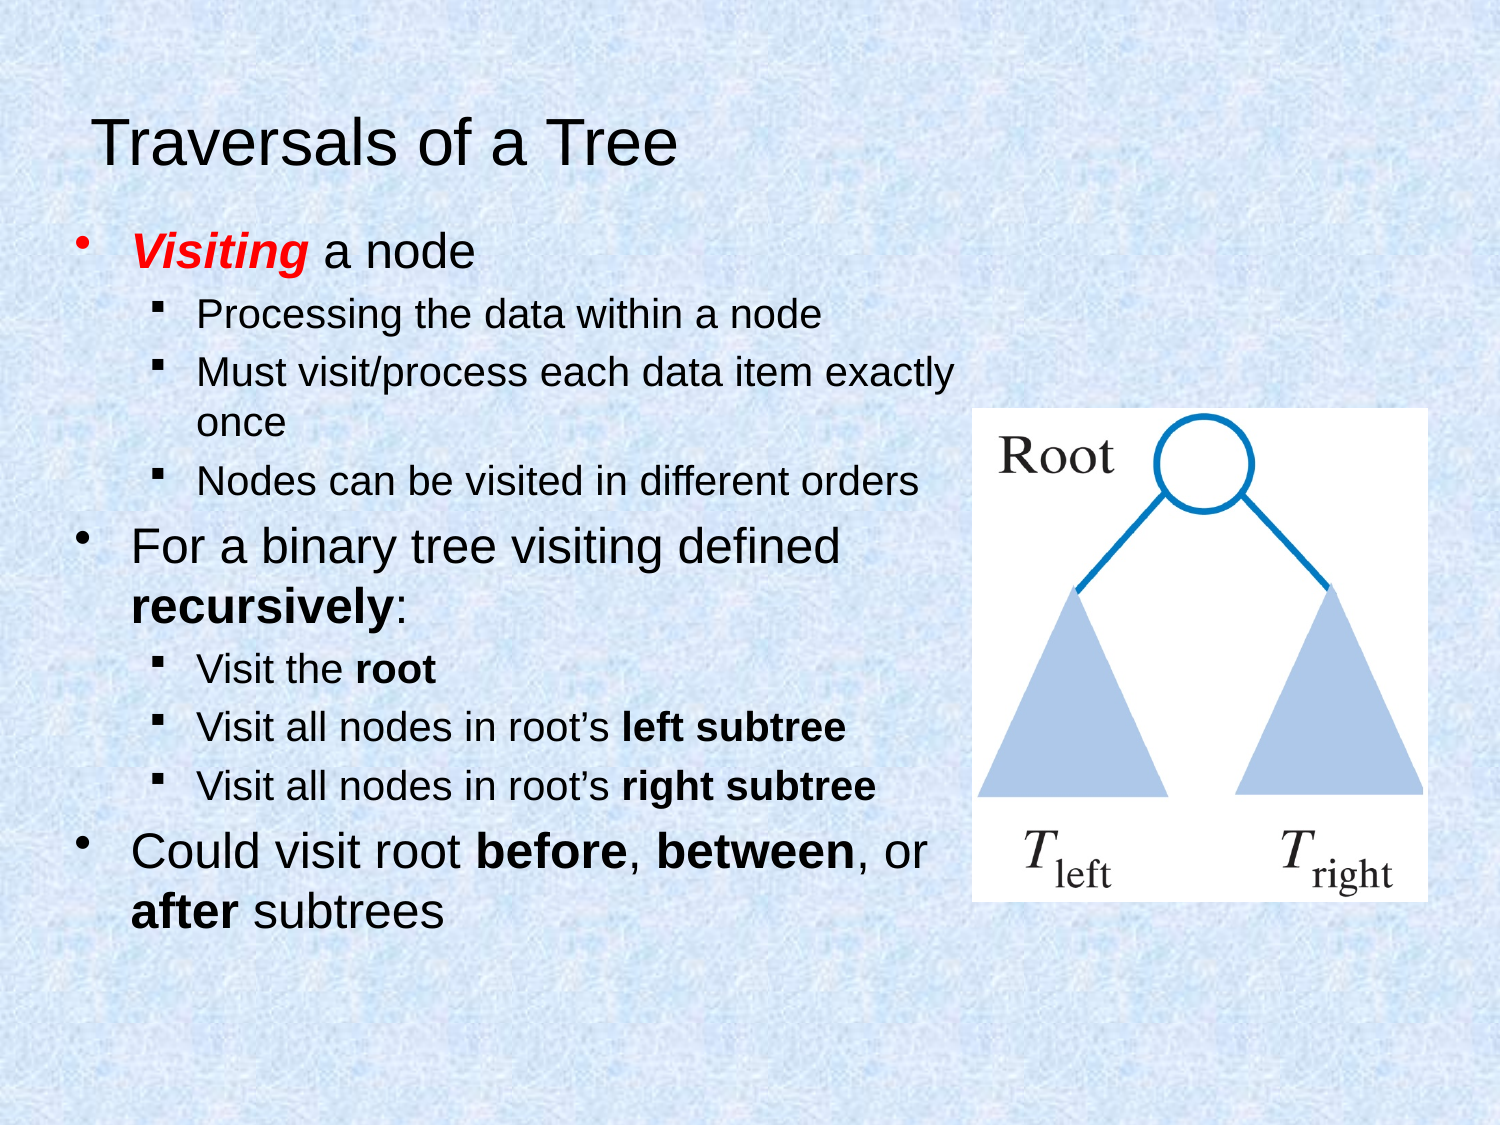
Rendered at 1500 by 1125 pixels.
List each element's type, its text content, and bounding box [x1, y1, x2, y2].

title Traversals of a Tree [75, 45, 1425, 233]
picture [0, 0, 1500, 1125]
list Visiting a node Processing the data within a node Must visit/process each data item exactly once Nodes can be visited in different orders For a binary tree visiting defined recursively: Visit the root Visit all nodes in root’s left subtree Visit all nodes in root’s right subtree Could visit root before, between, or after subtrees [59, 210, 1003, 1102]
